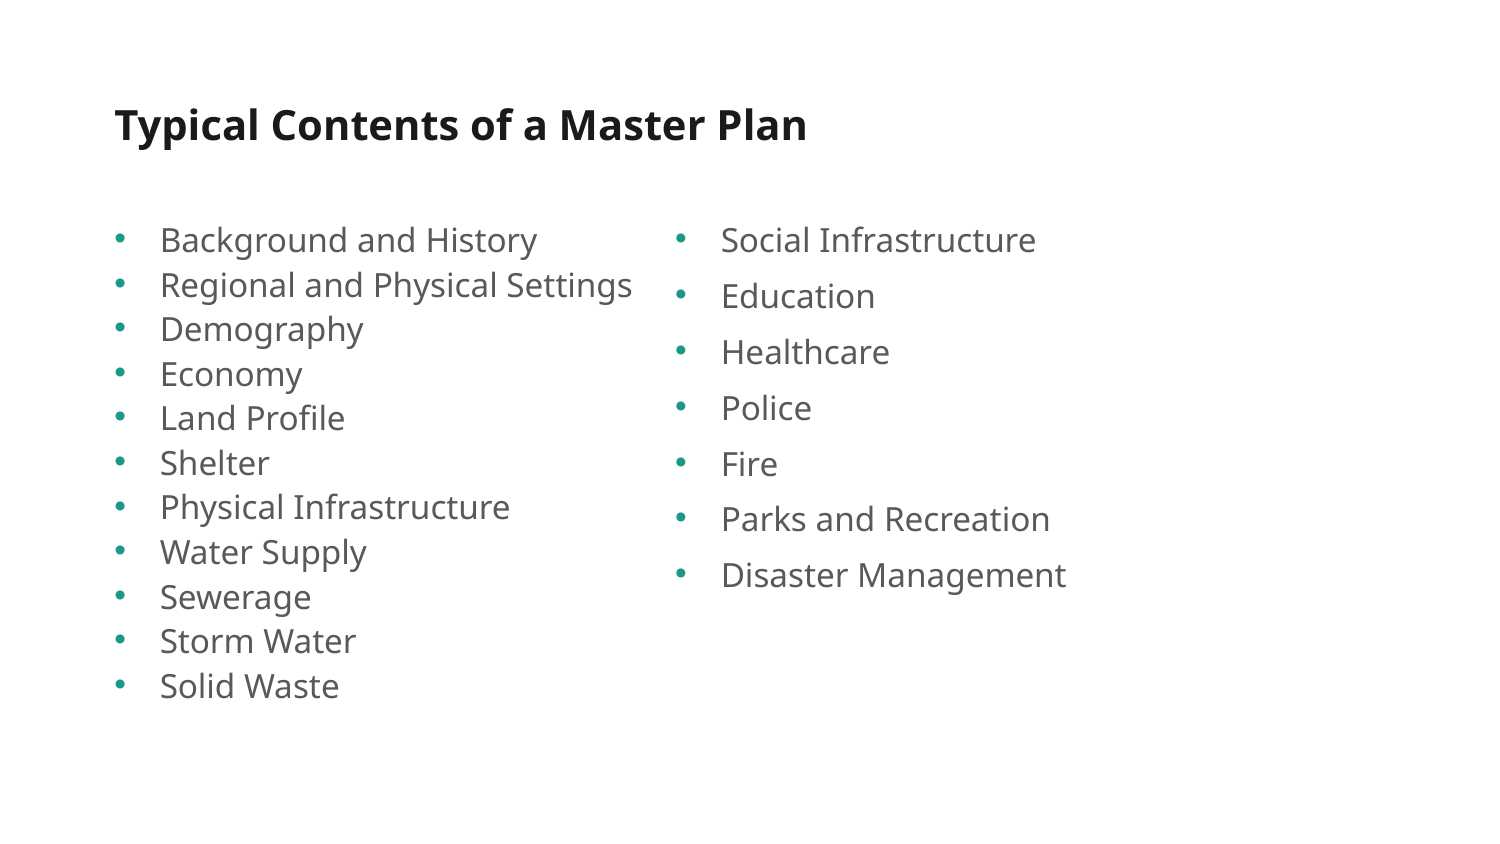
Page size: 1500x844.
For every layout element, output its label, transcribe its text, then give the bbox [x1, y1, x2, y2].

list Background and History Regional and Physical Settings Demography Economy Land Profile Shelter Physical Infrastructure Water Supply Sewerage Storm Water Solid Waste [103, 224, 664, 760]
title Typical Contents of a Master Plan [103, 44, 1397, 208]
text_box Social Infrastructure Education Healthcare Police Fire Parks and Recreation Disaster Management [664, 224, 1236, 760]
